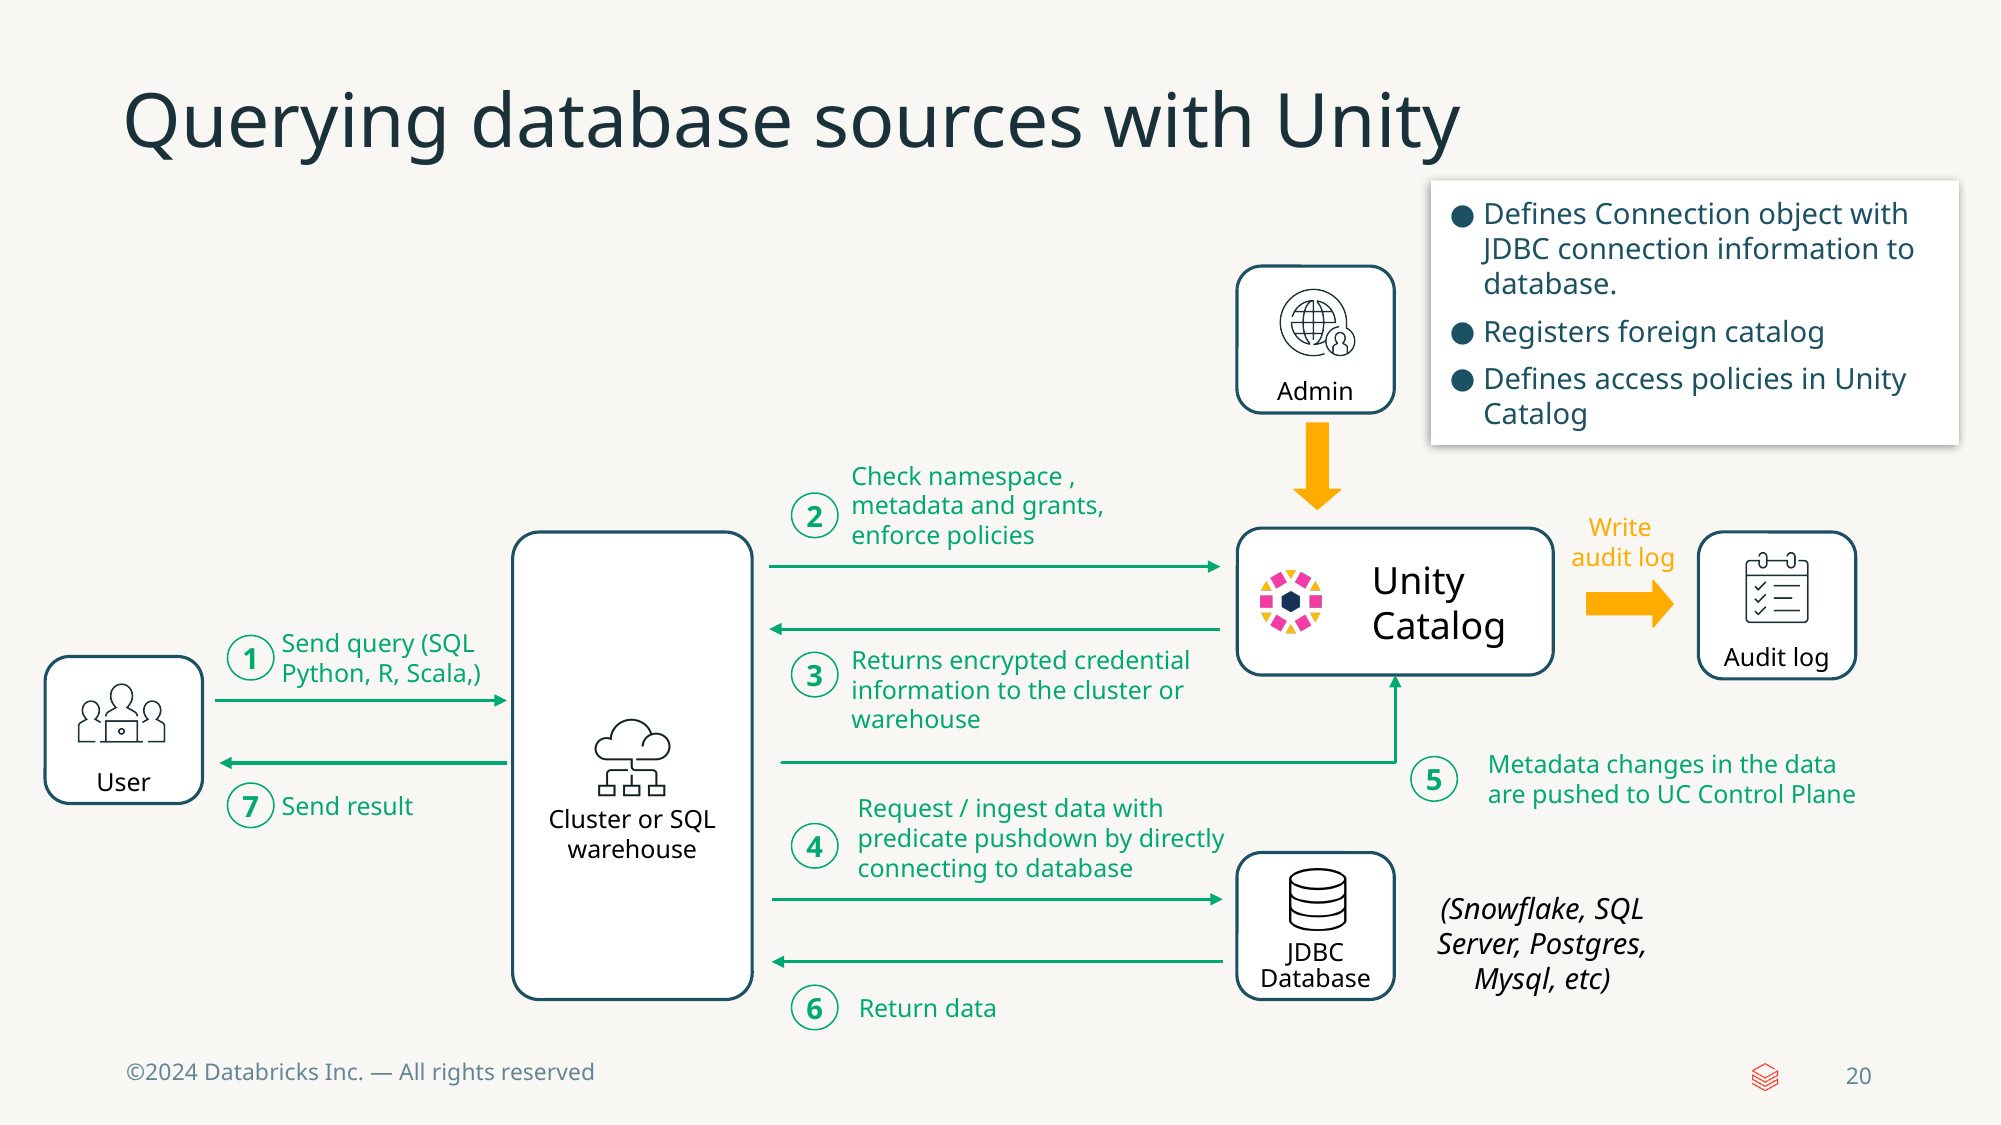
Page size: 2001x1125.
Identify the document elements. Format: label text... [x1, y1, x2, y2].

text_box Cluster or SQL warehouse [512, 532, 753, 1000]
text_box User [45, 656, 203, 804]
text_box 7 [227, 783, 274, 828]
text_box Returns encrypted credential information to the cluster or warehouse [836, 636, 1219, 673]
text_box Metadata changes in the data are pushed to UC Control Plane [1472, 733, 1879, 824]
text_box Send query (SQL Python, R, Scala,) [266, 612, 512, 703]
text_box 5 [1410, 756, 1458, 802]
picture [73, 664, 170, 762]
text_box 3 [791, 652, 838, 673]
picture [1285, 867, 1349, 931]
text_box Send result [266, 775, 499, 835]
text_box JDBC Database [1236, 852, 1395, 1000]
picture [584, 711, 681, 804]
text_box Check namespace , metadata and grants, enforce policies [836, 444, 1160, 565]
text_box 4 [791, 823, 838, 869]
text_box 6 [791, 985, 838, 1030]
text_box Defines Connection object with JDBC connection information to database. Registers foreign catalog Defines access policies in Unity Catalog [1430, 180, 1959, 446]
text_box (Snowflake, SQL Server, Postgres, Mysql, etc) [1380, 840, 1704, 1010]
text_box Unity Catalog [1237, 528, 1554, 676]
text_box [771, 899, 1224, 962]
text_box [1586, 580, 1674, 627]
text_box Write audit log [1462, 496, 1786, 587]
text_box 2 [791, 493, 838, 538]
picture [1259, 569, 1324, 634]
title Querying database sources with Unity [122, 75, 1900, 172]
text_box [1236, 265, 1395, 414]
slide_number ‹#› [1782, 1041, 1893, 1125]
picture [1728, 539, 1826, 636]
text_box Audit log [1698, 531, 1856, 679]
text_box [1294, 423, 1341, 510]
text_box 1 [227, 635, 266, 680]
text_box Request / ingest data with predicate pushdown by directly connecting to database [842, 777, 1249, 898]
picture [1749, 1061, 1781, 1093]
text_box Return data [843, 977, 1100, 1038]
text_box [780, 674, 1396, 763]
